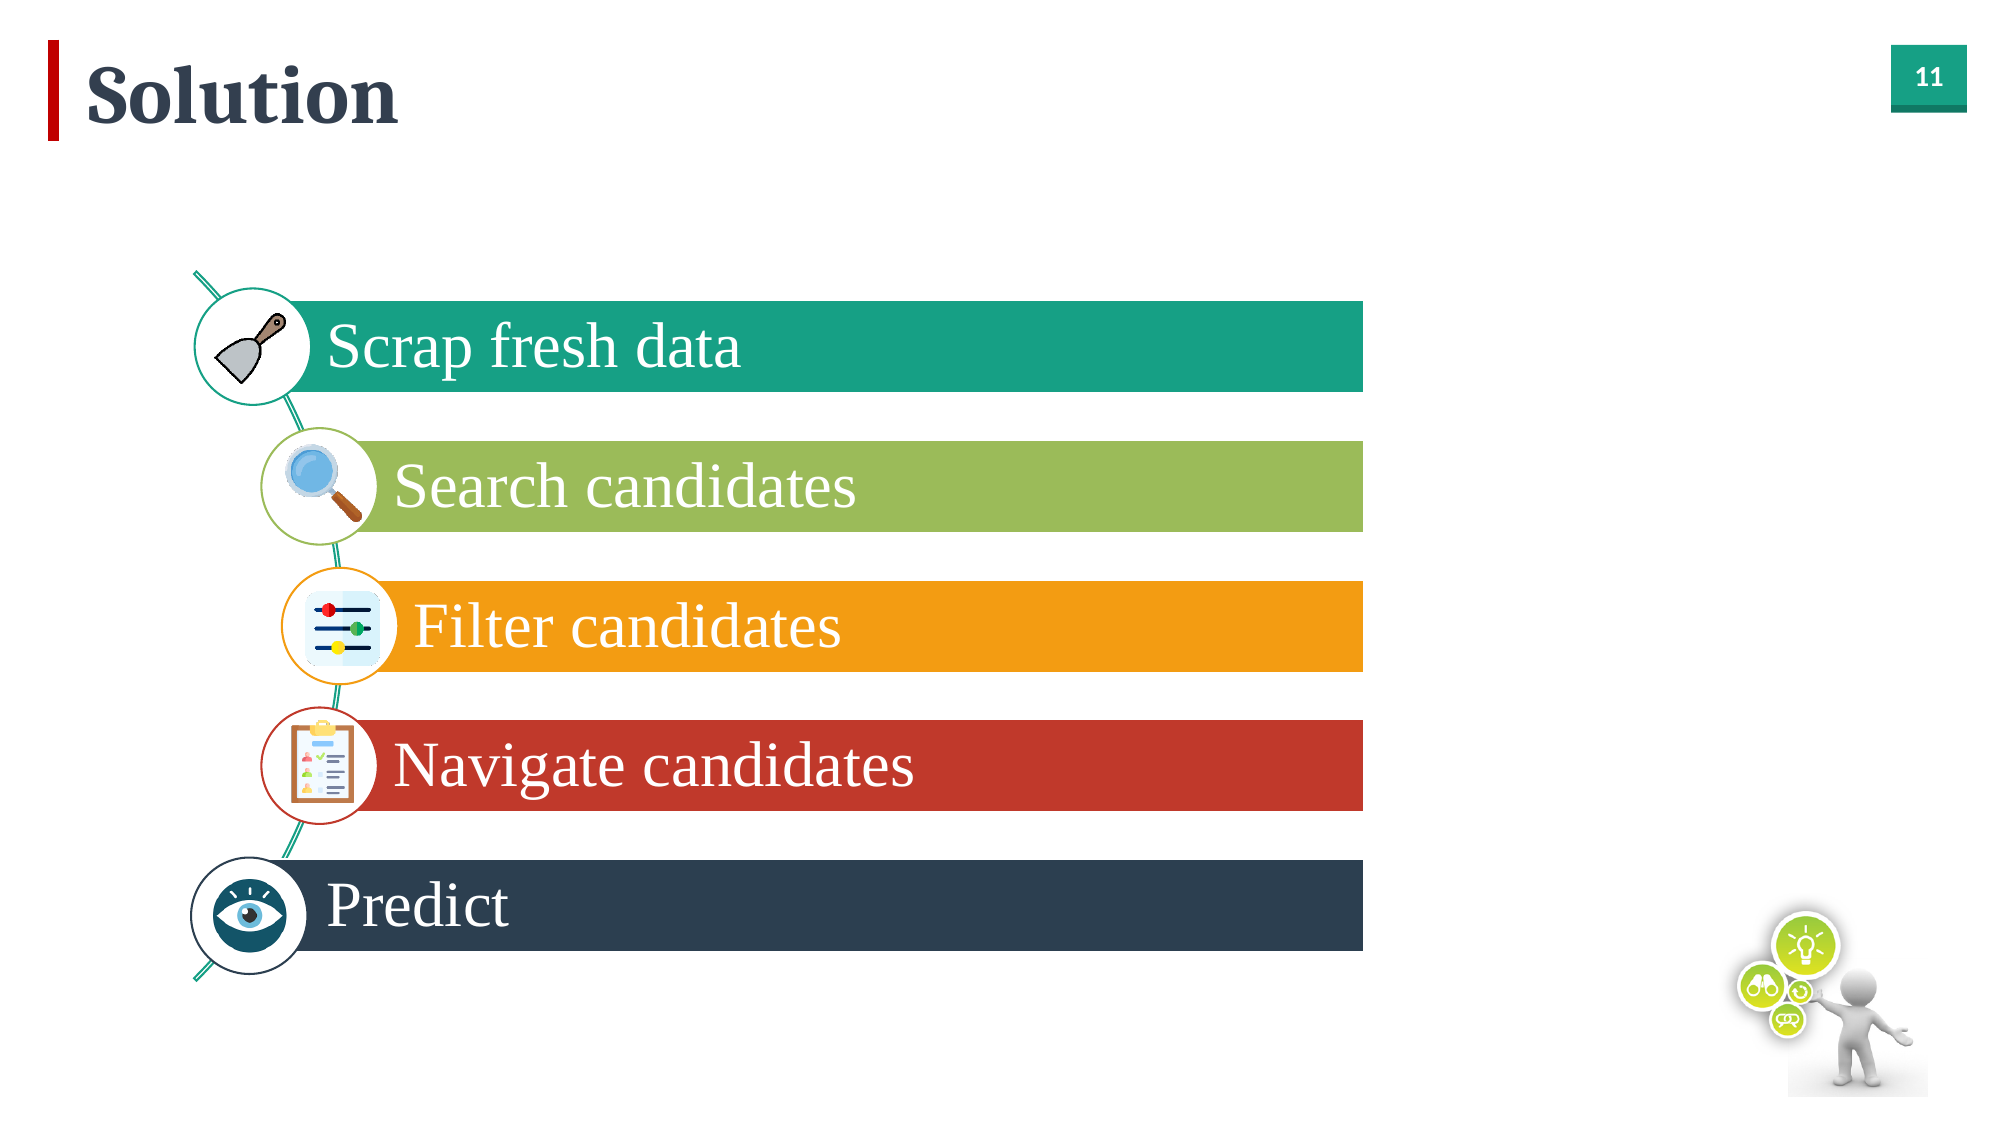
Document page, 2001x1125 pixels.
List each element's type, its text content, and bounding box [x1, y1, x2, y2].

picture [285, 444, 362, 522]
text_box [182, 253, 1375, 999]
picture [214, 313, 286, 384]
text_box Solution [88, 40, 1056, 141]
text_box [1733, 908, 1928, 1097]
picture [281, 720, 364, 804]
picture [305, 591, 380, 666]
